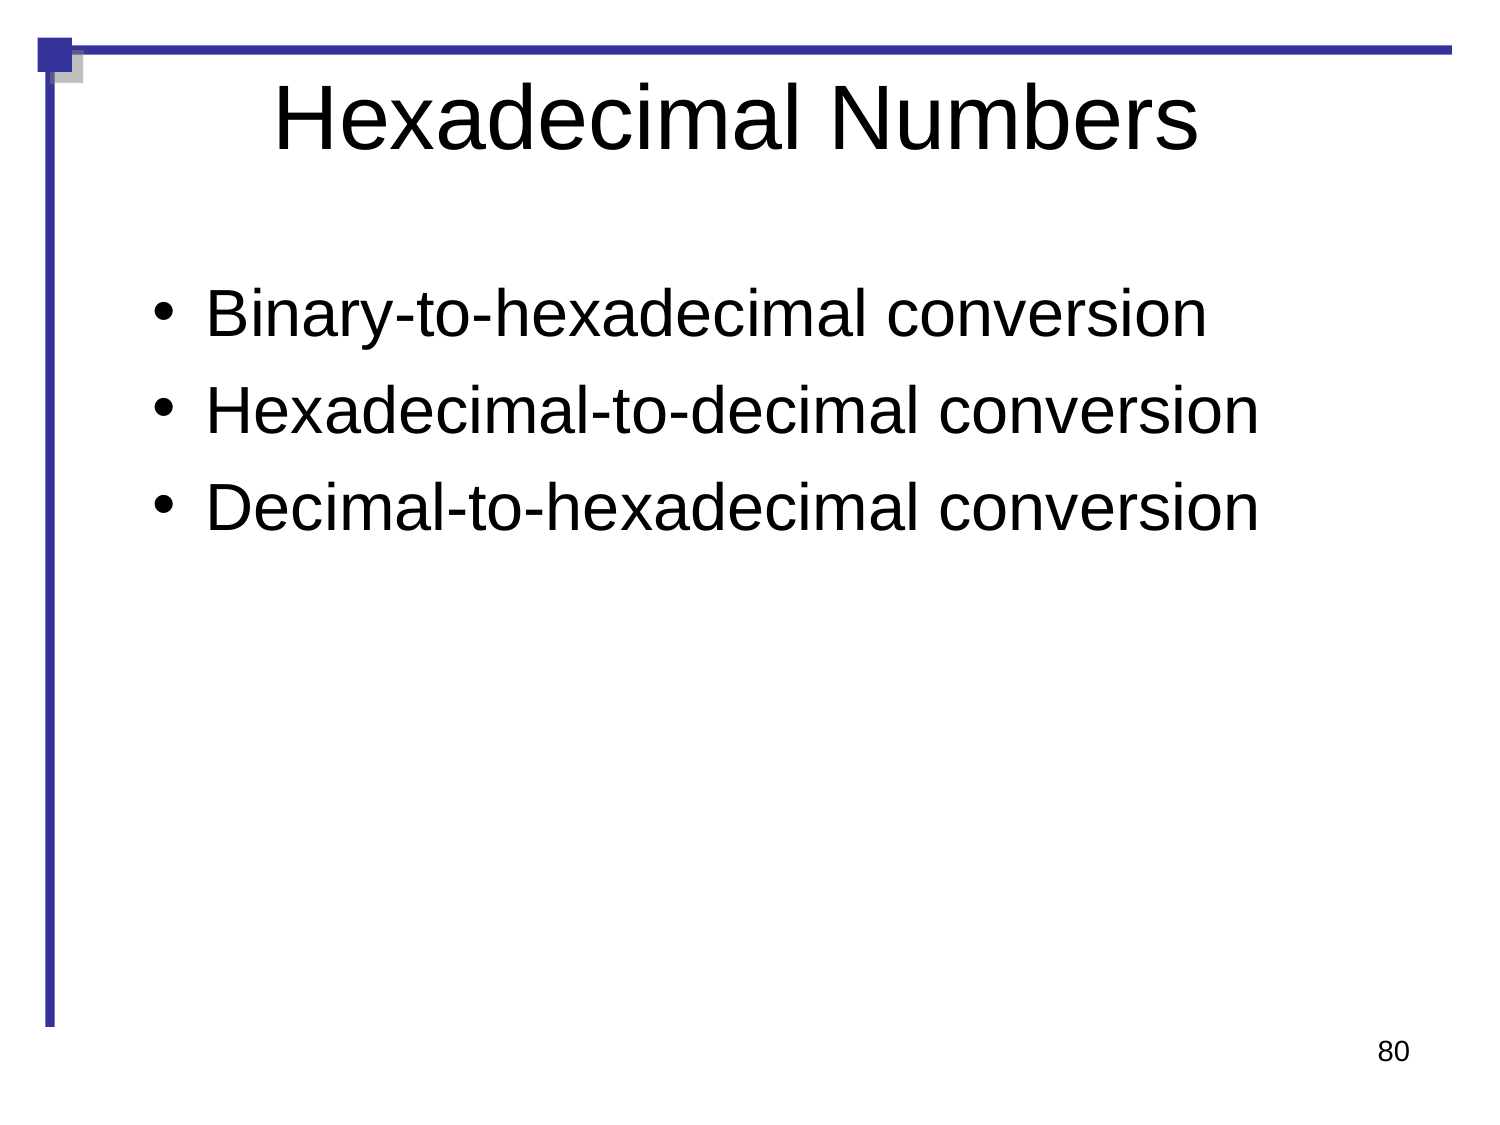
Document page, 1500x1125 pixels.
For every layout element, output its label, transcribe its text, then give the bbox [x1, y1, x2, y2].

text_box 80 [1074, 1031, 1425, 1103]
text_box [37, 37, 1448, 1023]
